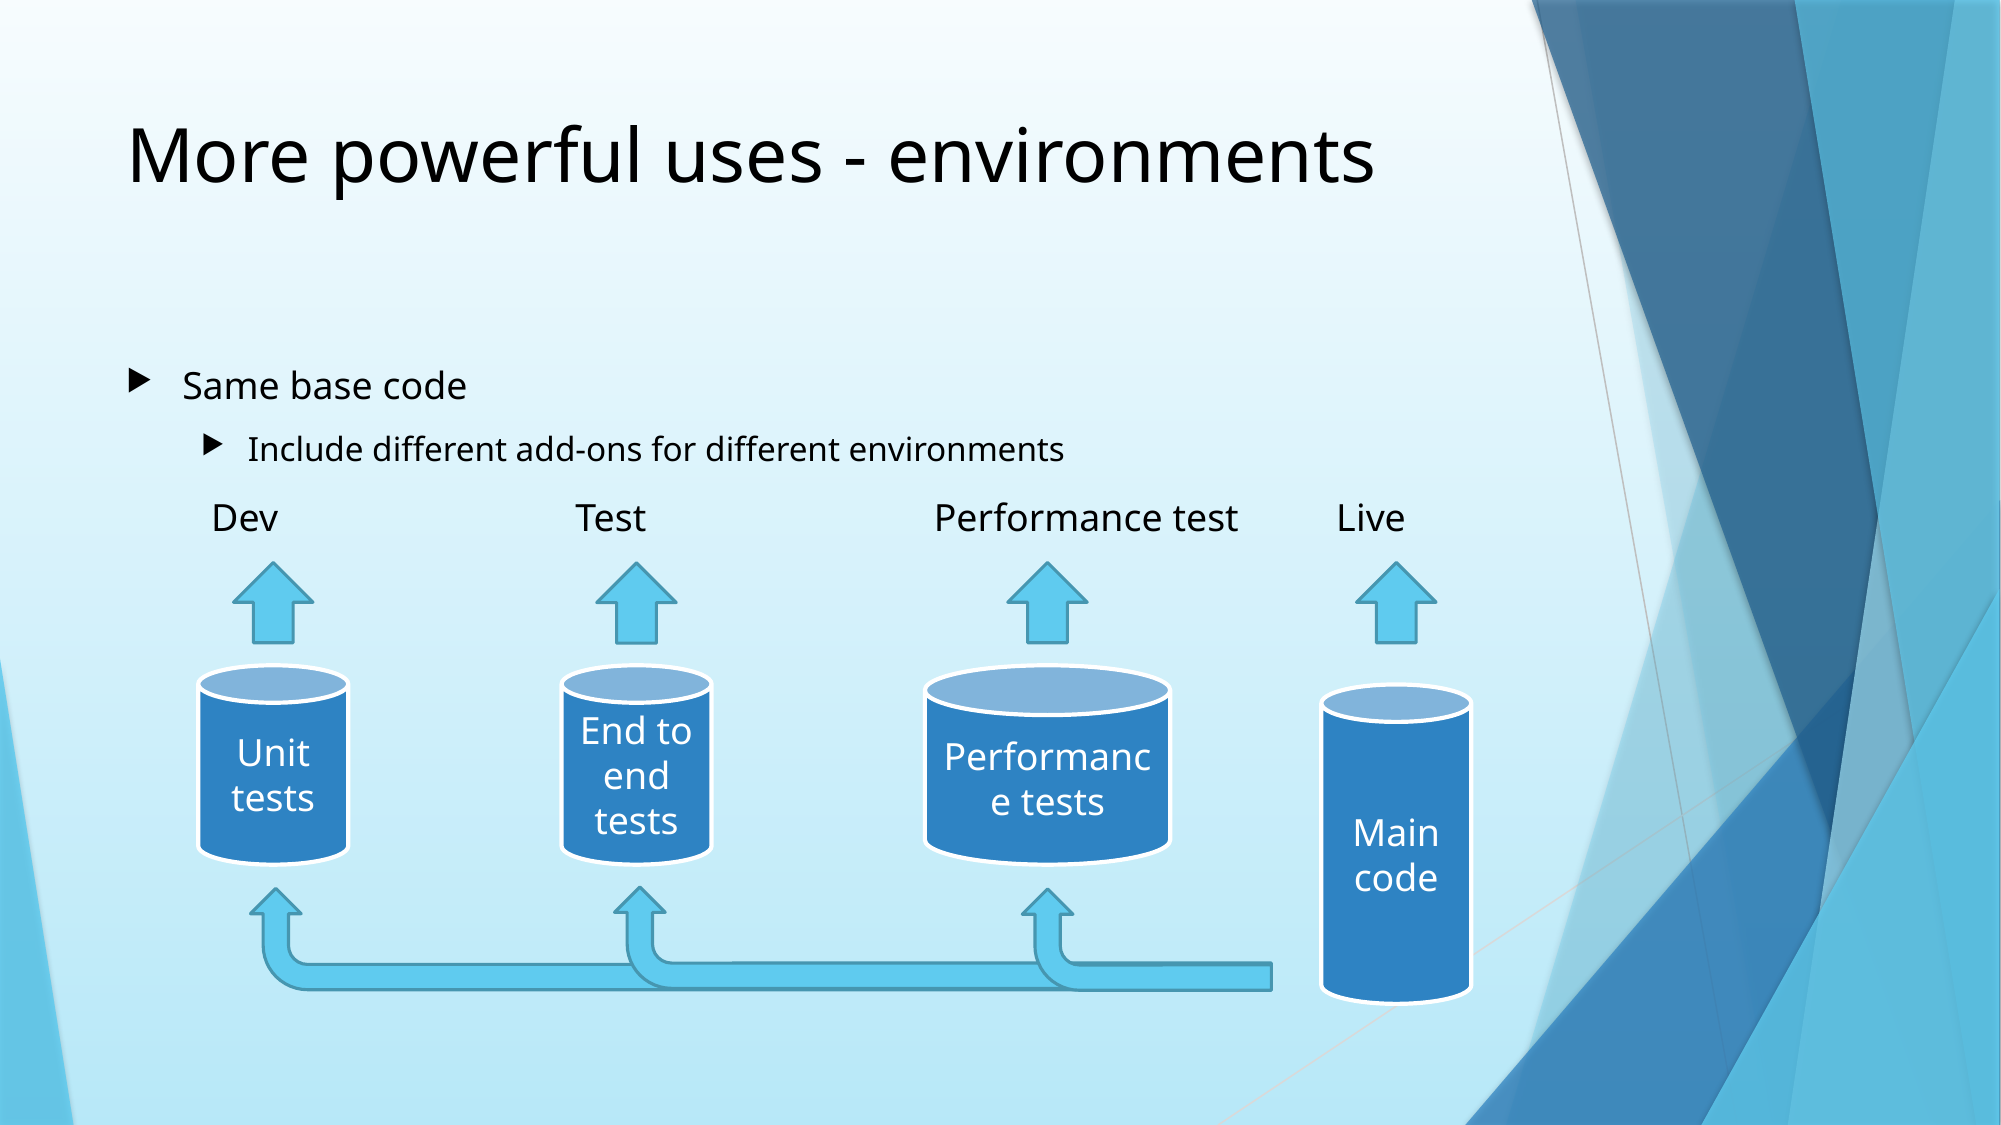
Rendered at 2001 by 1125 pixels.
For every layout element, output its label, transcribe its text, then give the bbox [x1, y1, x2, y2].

text_box [595, 561, 678, 645]
text_box [1006, 561, 1089, 645]
text_box End to end tests [559, 663, 714, 867]
text_box [1020, 887, 1273, 992]
text_box [613, 885, 1063, 990]
text_box Test [560, 486, 662, 547]
text_box Performance test [919, 486, 1254, 547]
text_box Performance tests [922, 663, 1173, 867]
title More powerful uses - environments [111, 99, 1522, 317]
text_box [1355, 561, 1438, 645]
text_box Dev [196, 486, 293, 547]
text_box [249, 887, 1071, 992]
list Same base code Include different add-ons for different environments [111, 354, 1522, 992]
text_box Main code [1319, 682, 1474, 1006]
text_box Live [1321, 486, 1421, 547]
text_box Unit tests [196, 663, 351, 867]
text_box [232, 561, 315, 645]
